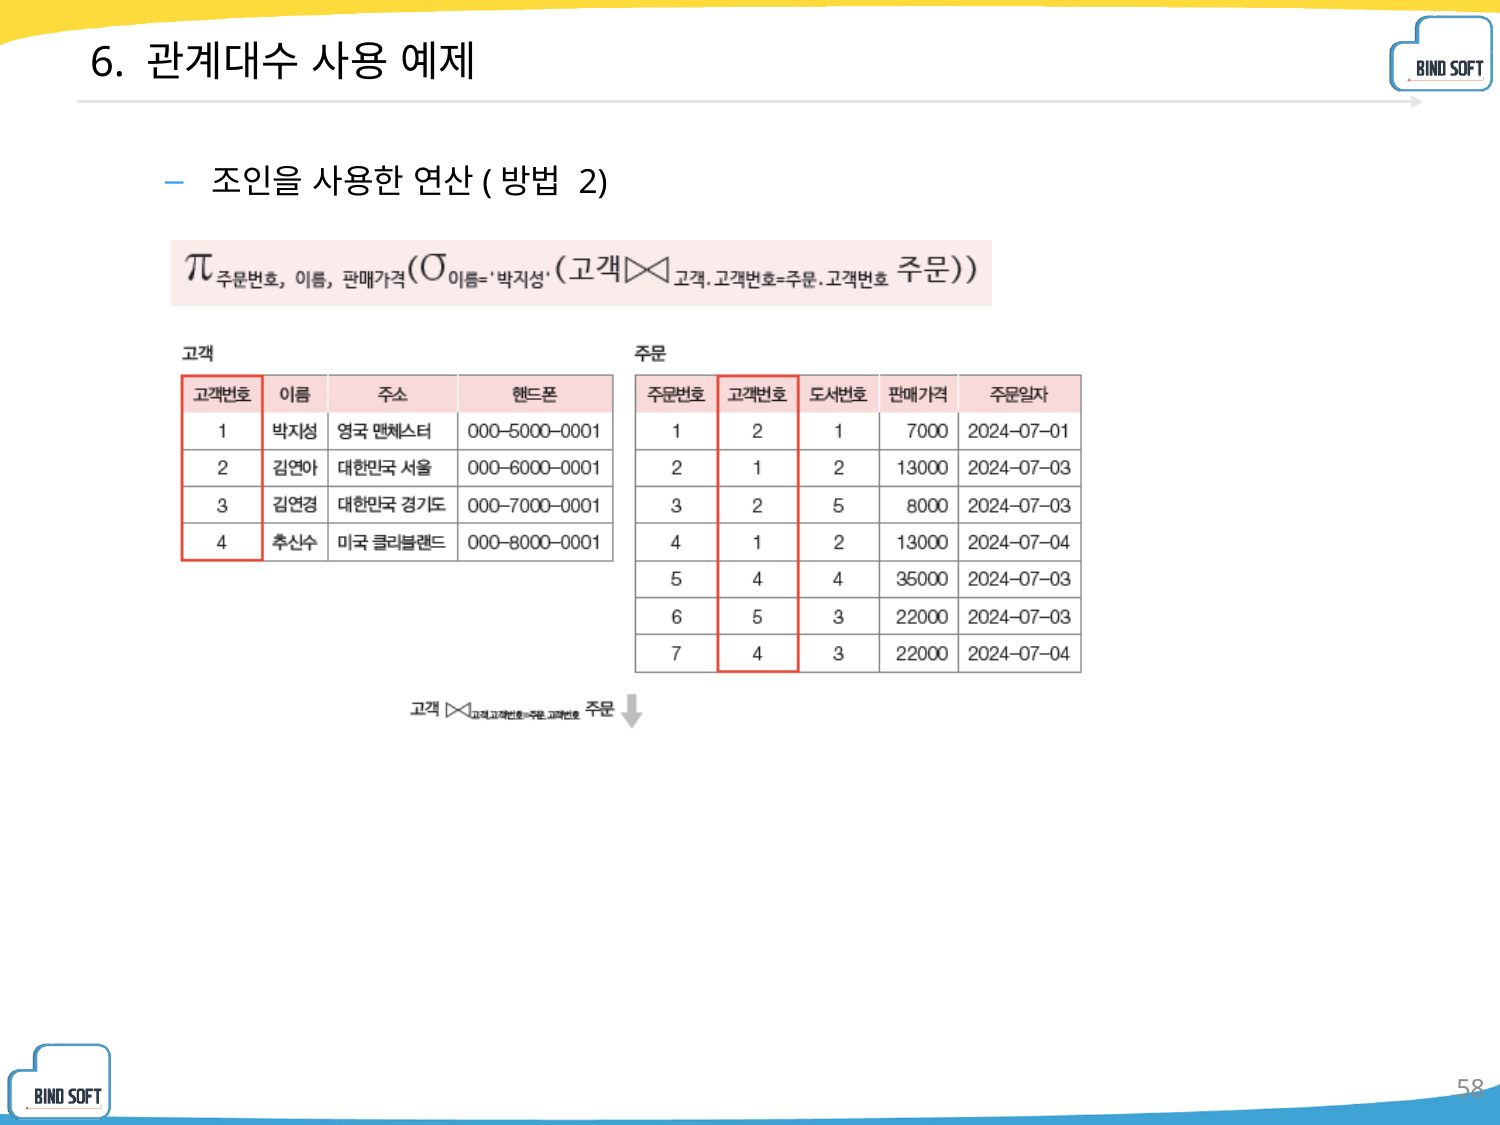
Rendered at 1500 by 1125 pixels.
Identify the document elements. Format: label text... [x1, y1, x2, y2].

picture [170, 239, 992, 306]
title 6. 관계대수 사용 예제 [75, 11, 1425, 108]
picture [0, 0, 1500, 96]
list 조인을 사용한 연산(방법 2) [75, 152, 1425, 806]
slide_number 58 [1149, 1068, 1500, 1111]
picture [0, 1003, 1500, 1125]
picture [170, 337, 1089, 732]
